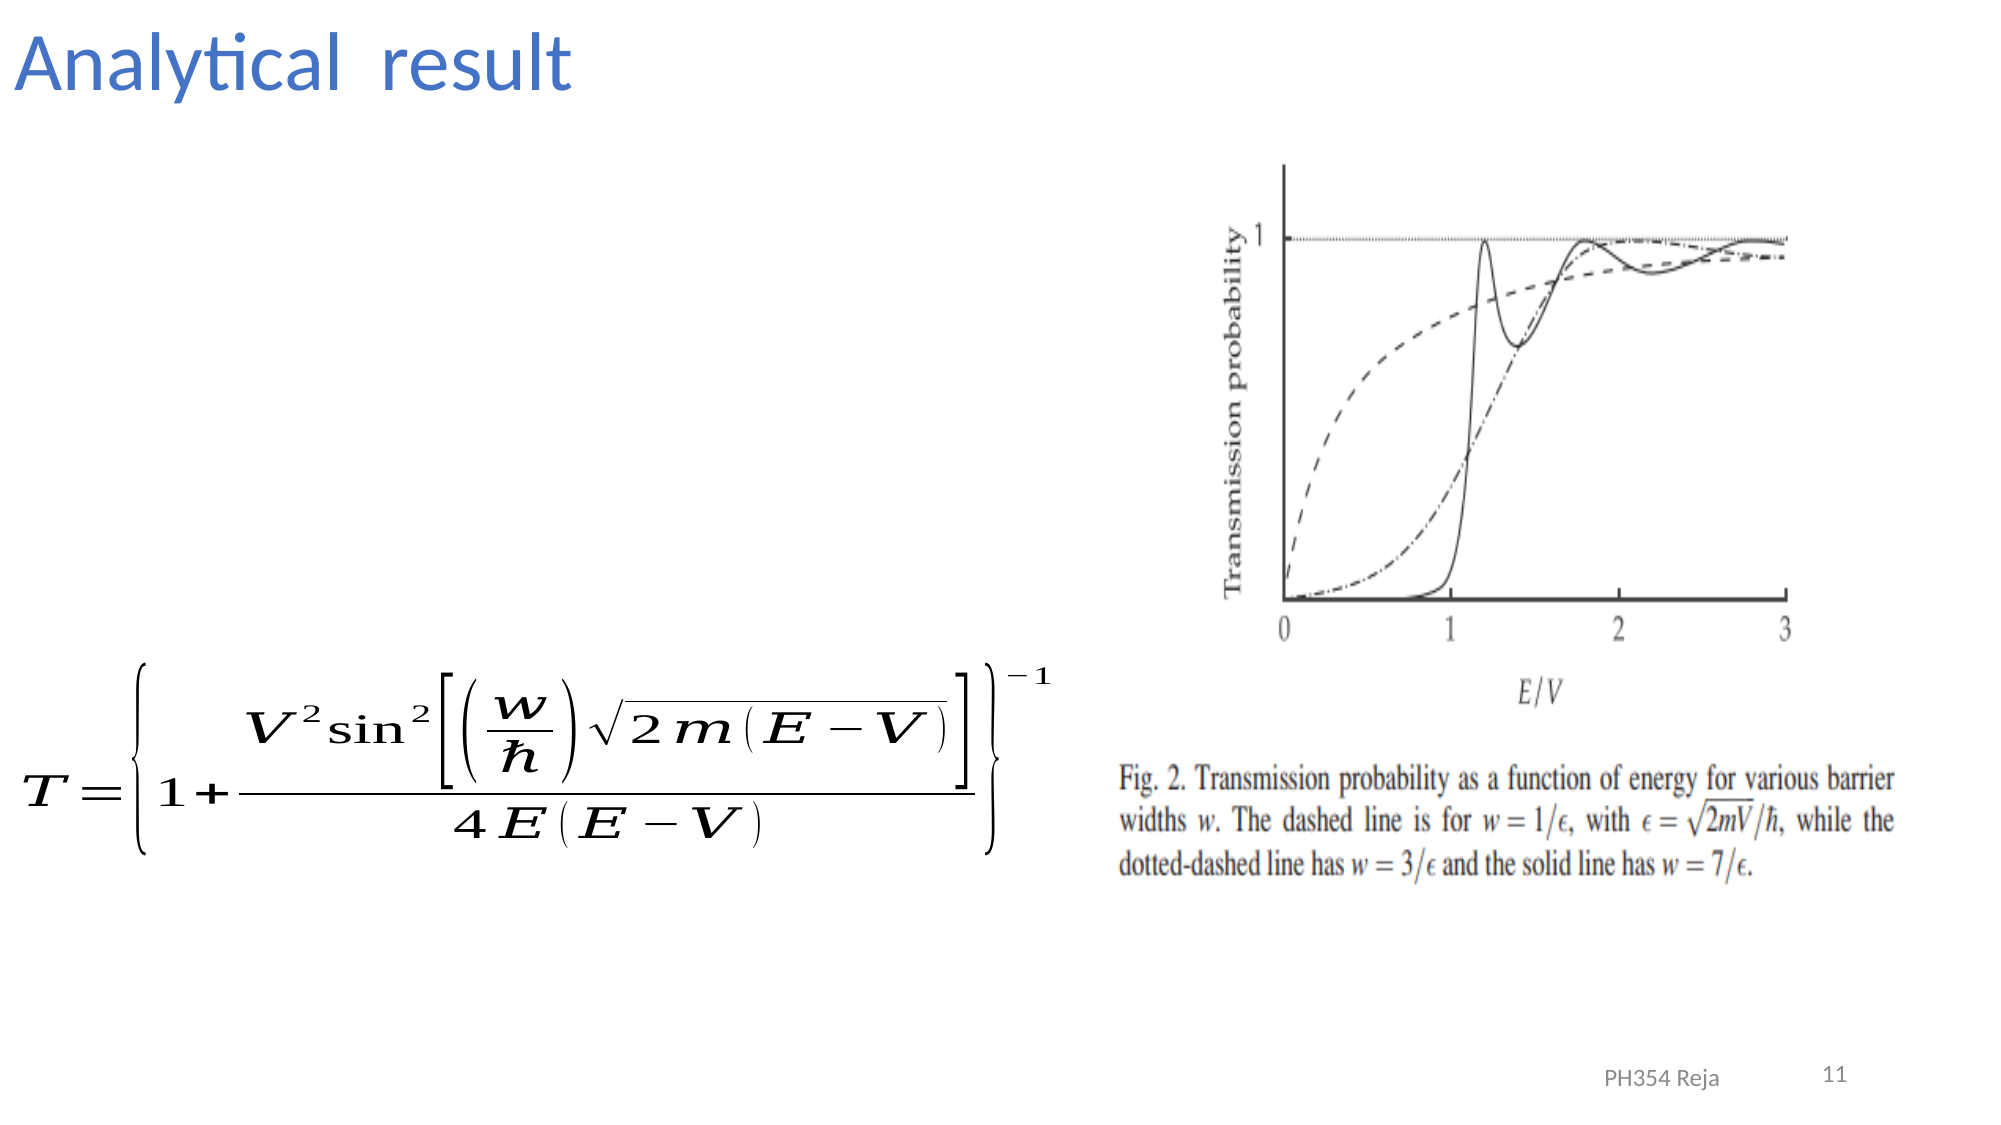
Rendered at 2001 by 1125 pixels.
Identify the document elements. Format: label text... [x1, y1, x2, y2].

picture [1089, 98, 1980, 929]
text_box Analytical result [0, 0, 980, 115]
slide_number 11 [1412, 1042, 1863, 1103]
footer PH354 Reja [1325, 1046, 2000, 1107]
